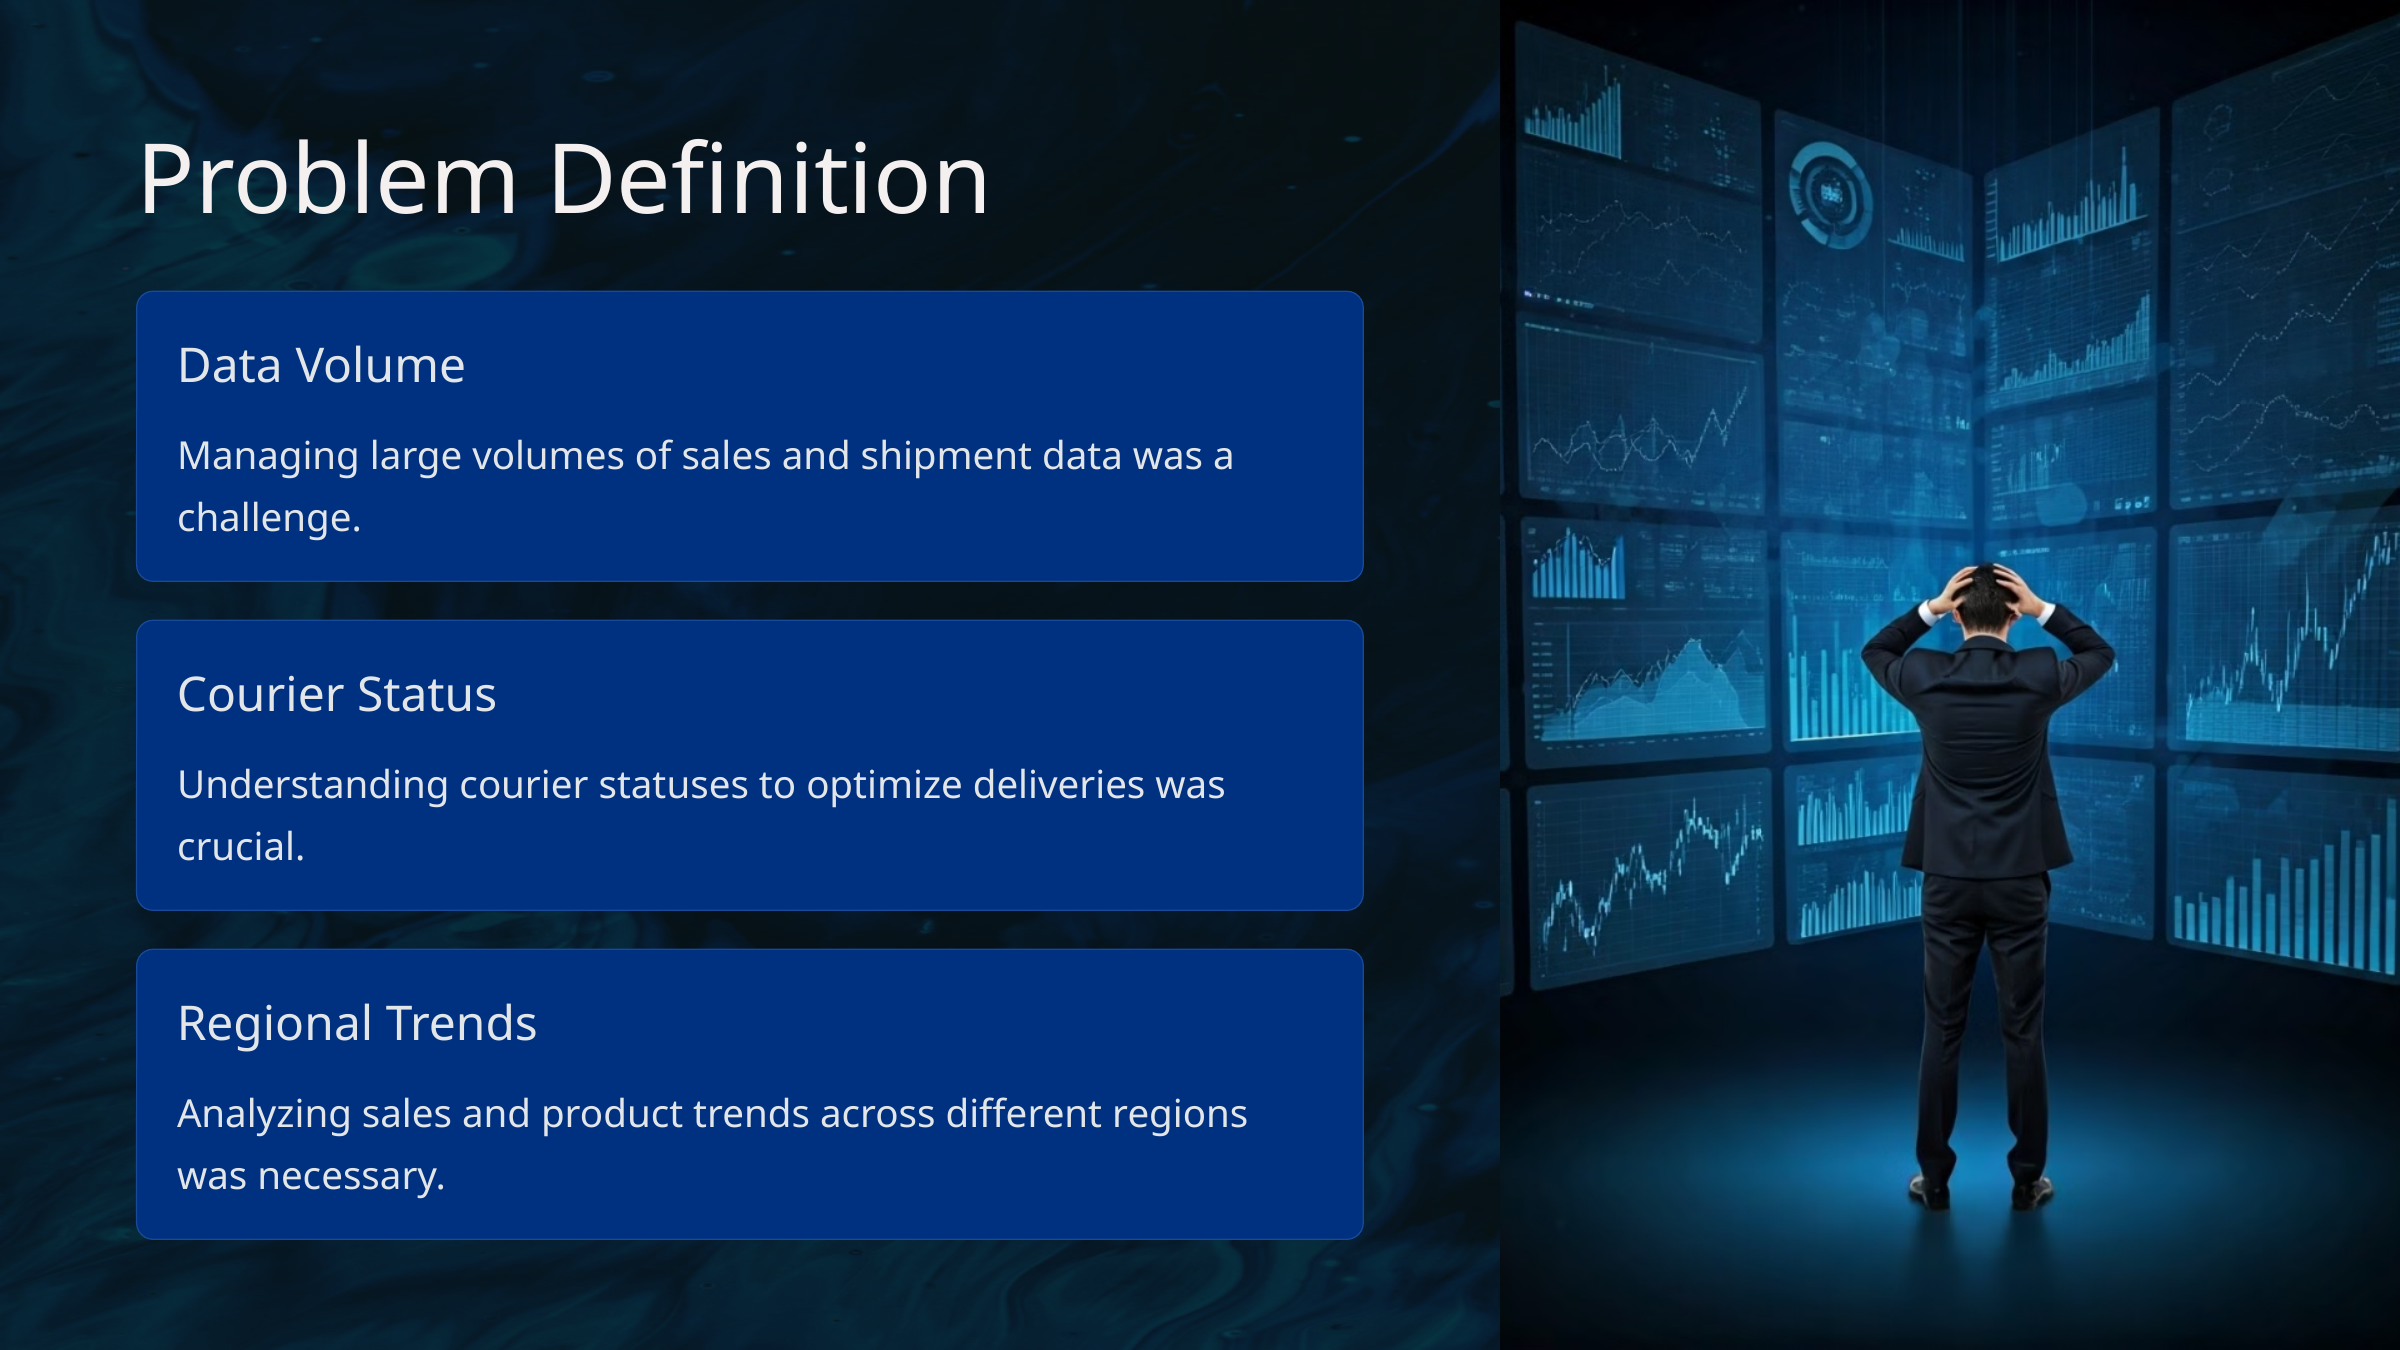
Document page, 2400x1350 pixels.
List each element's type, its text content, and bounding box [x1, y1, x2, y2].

text_box [136, 949, 1364, 1240]
text_box Understanding courier statuses to optimize deliveries was crucial. [176, 744, 1324, 870]
text_box [136, 291, 1364, 582]
picture [0, 0, 2400, 1350]
text_box Managing large volumes of sales and shipment data was a challenge. [176, 415, 1324, 541]
text_box [136, 620, 1364, 911]
text_box Data Volume [176, 331, 666, 393]
text_box Regional Trends [176, 989, 666, 1051]
text_box Analyzing sales and product trends across different regions was necessary. [176, 1074, 1324, 1199]
text_box Courier Status [176, 660, 666, 722]
text_box Problem Definition [136, 110, 1113, 233]
